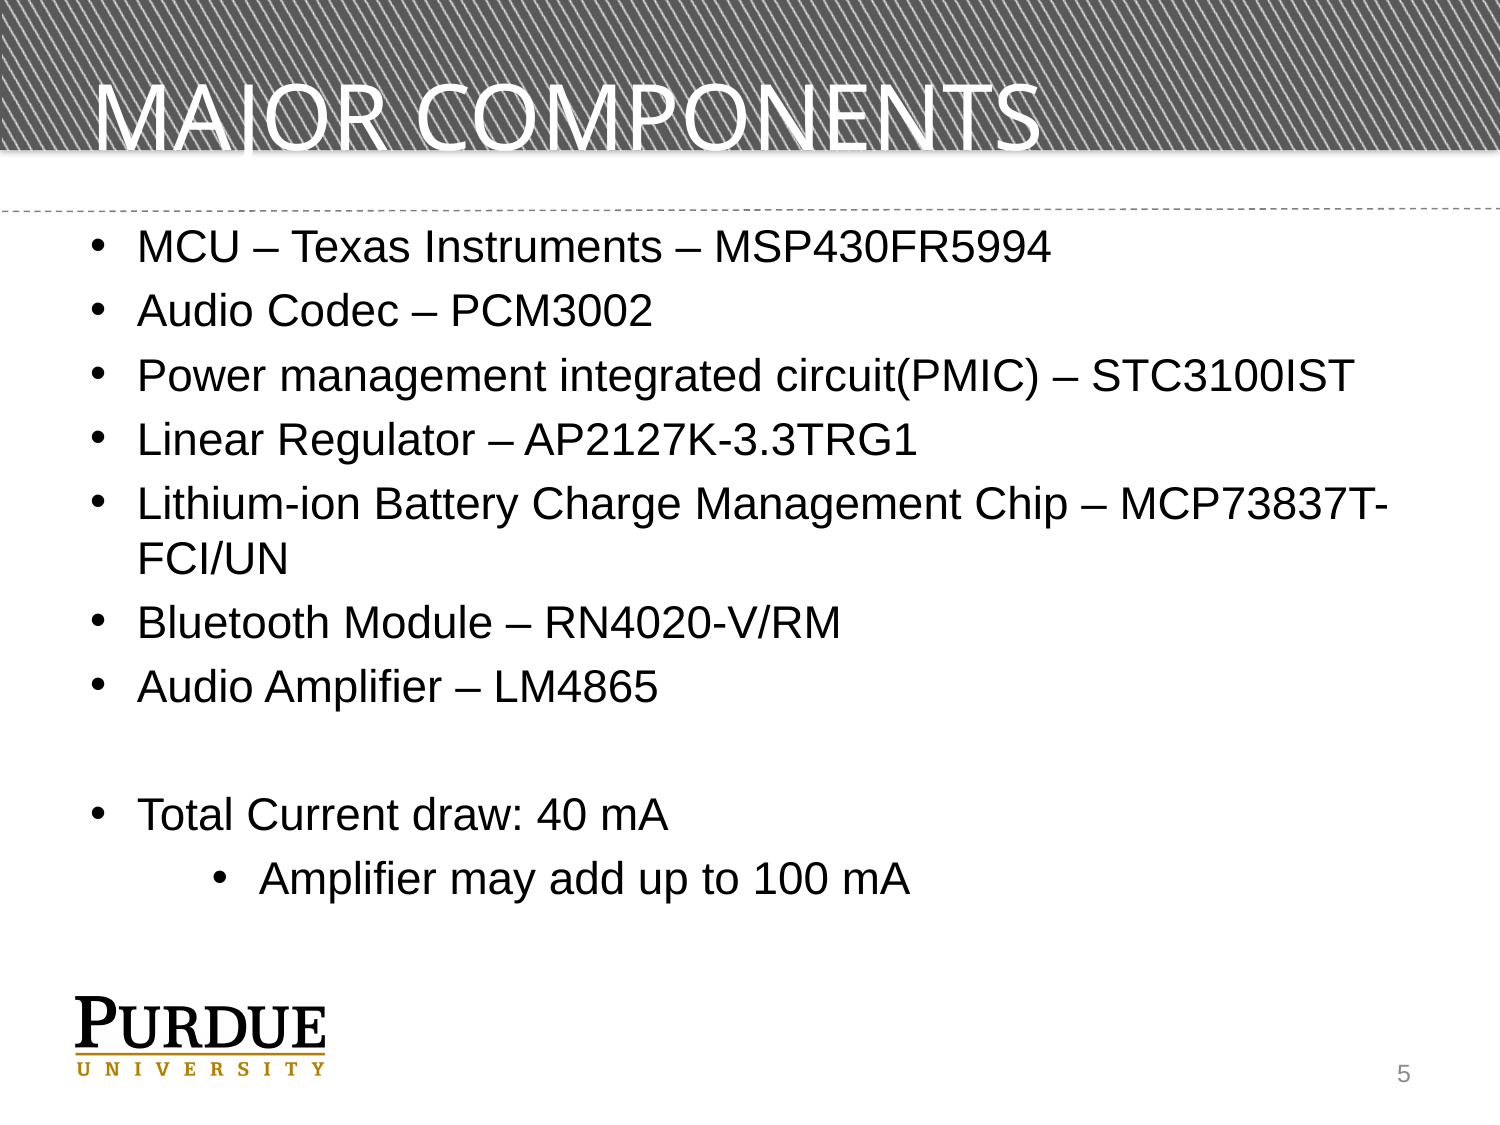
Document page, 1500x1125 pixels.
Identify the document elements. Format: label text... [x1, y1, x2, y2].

slide_number 5 [1076, 1042, 1427, 1103]
title Major Components [75, 51, 1427, 175]
list MCU – Texas Instruments – MSP430FR5994 Audio Codec – PCM3002 Power management integrated circuit(PMIC) – STC3100IST Linear Regulator – AP2127K-3.3TRG1 Lithium-ion Battery Charge Management Chip – MCP73837T-FCI/UN Bluetooth Module – RN4020-V/RM Audio Amplifier – LM4865 Total Current draw: 40 mA Amplifier may add up to 100 mA [75, 209, 1425, 1080]
